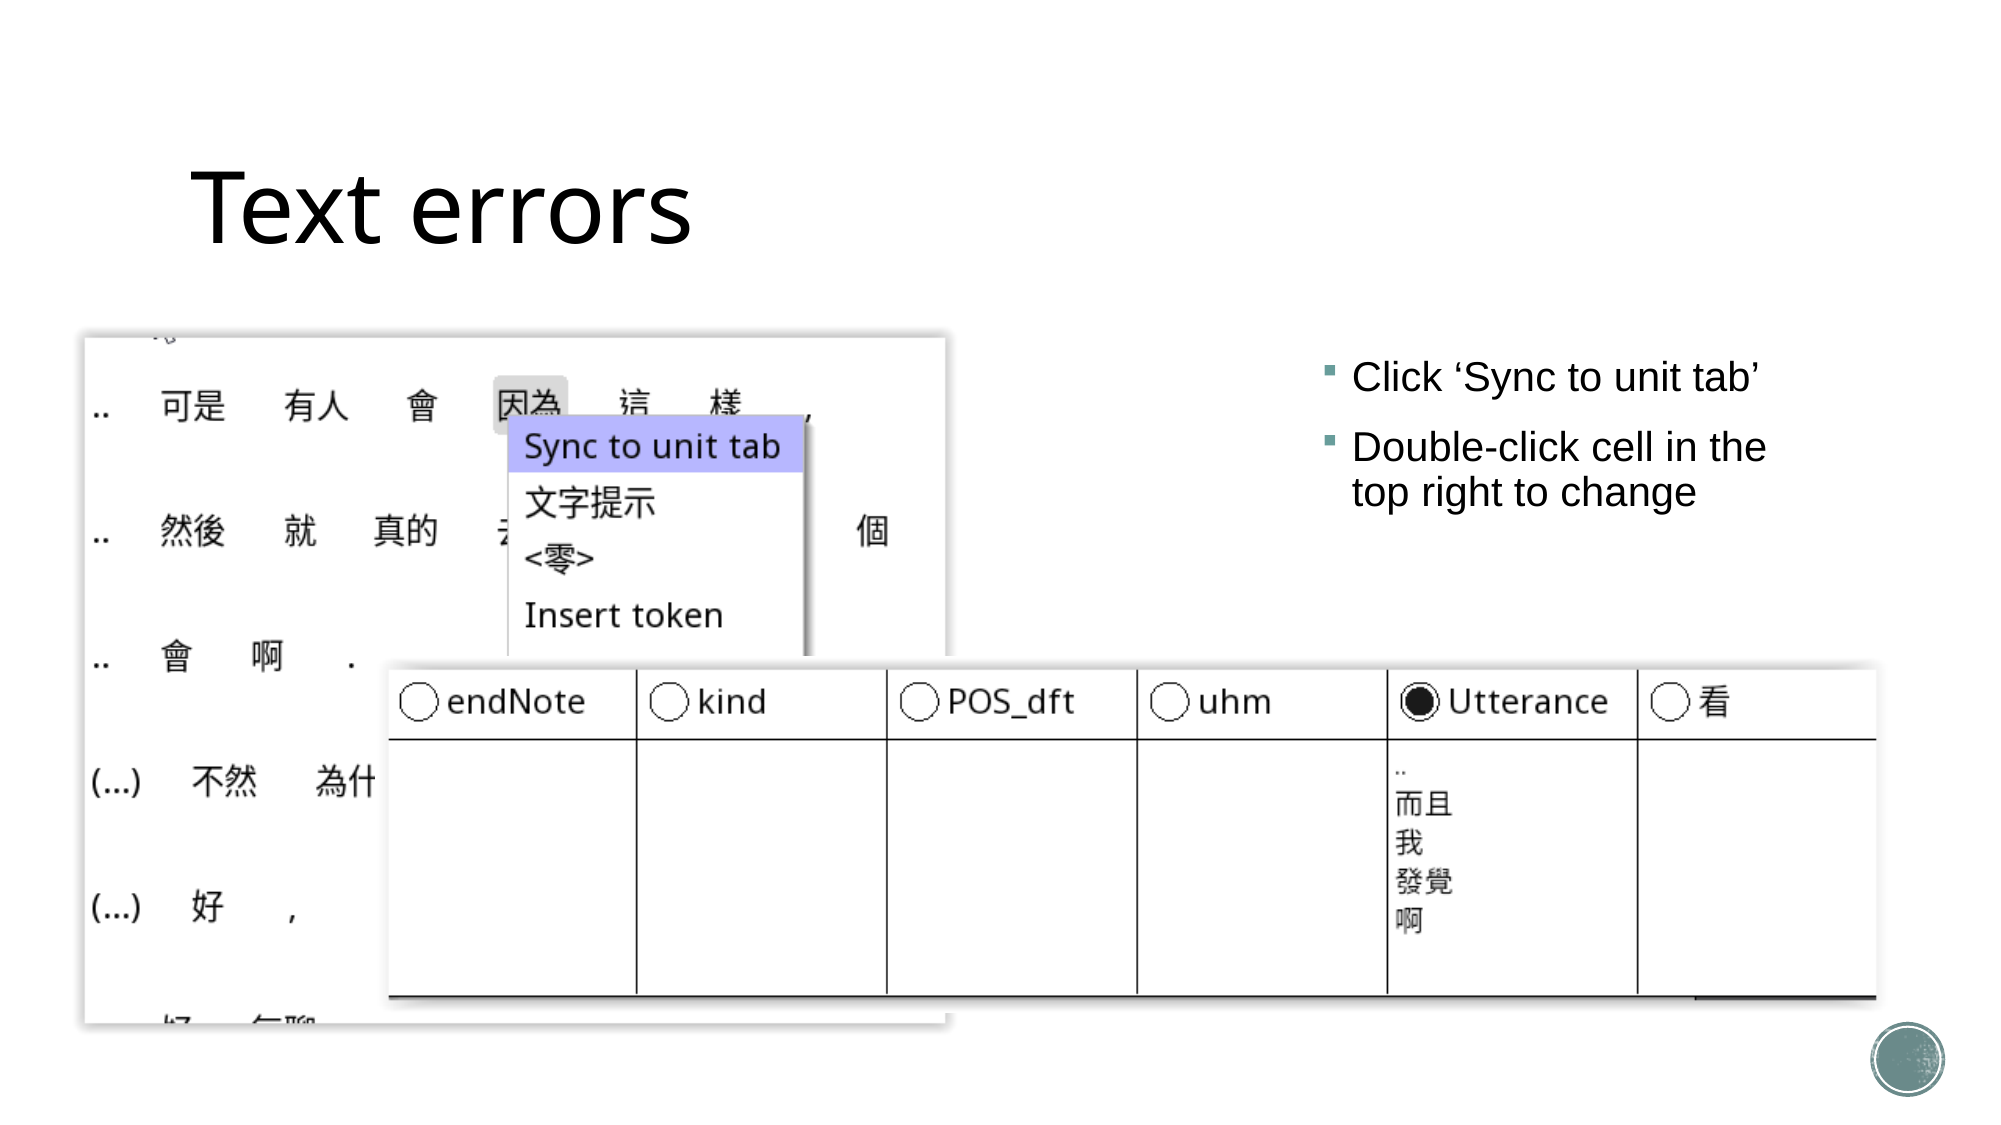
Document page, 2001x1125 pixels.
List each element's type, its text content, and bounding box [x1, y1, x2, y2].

list Click ‘Sync to unit tab’ Double-click cell in the top right to change [1306, 348, 1826, 655]
picture [71, 324, 1888, 1036]
title Text errors [175, 79, 1826, 344]
